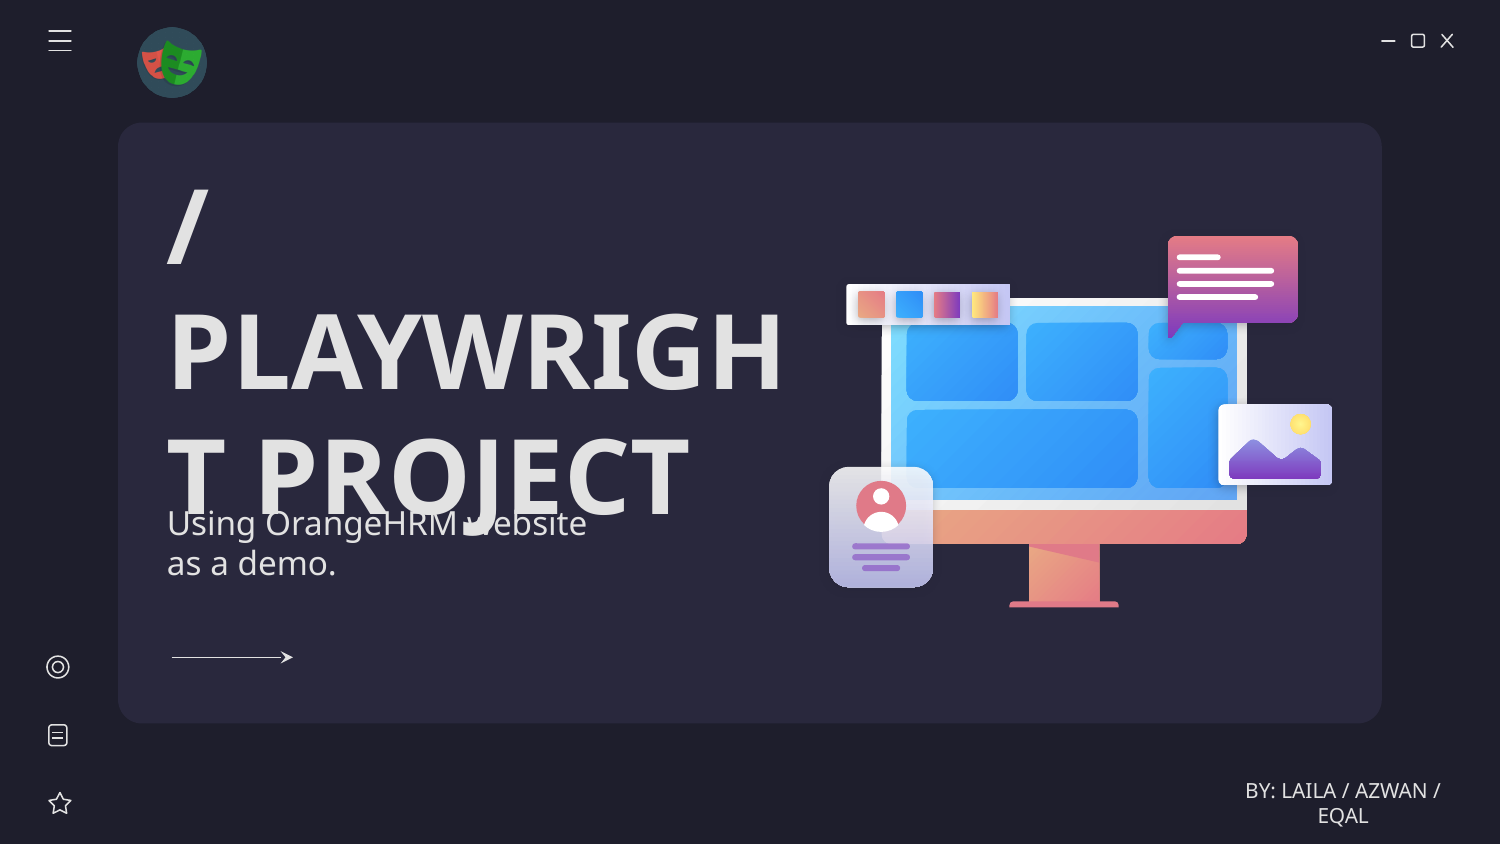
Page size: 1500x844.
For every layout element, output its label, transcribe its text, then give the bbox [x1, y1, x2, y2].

subtitle BY: LAILA / AZWAN / EQAL [1218, 780, 1453, 826]
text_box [1167, 235, 1299, 339]
title /PLAYWRIGHT PROJECT [151, 216, 823, 480]
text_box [46, 655, 72, 814]
subtitle Using OrangeHRM website as a demo. [151, 506, 639, 577]
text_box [1218, 403, 1333, 486]
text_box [48, 30, 72, 51]
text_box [881, 297, 1247, 608]
text_box [46, 27, 74, 32]
picture [136, 27, 207, 98]
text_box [828, 466, 934, 588]
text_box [846, 283, 1011, 326]
